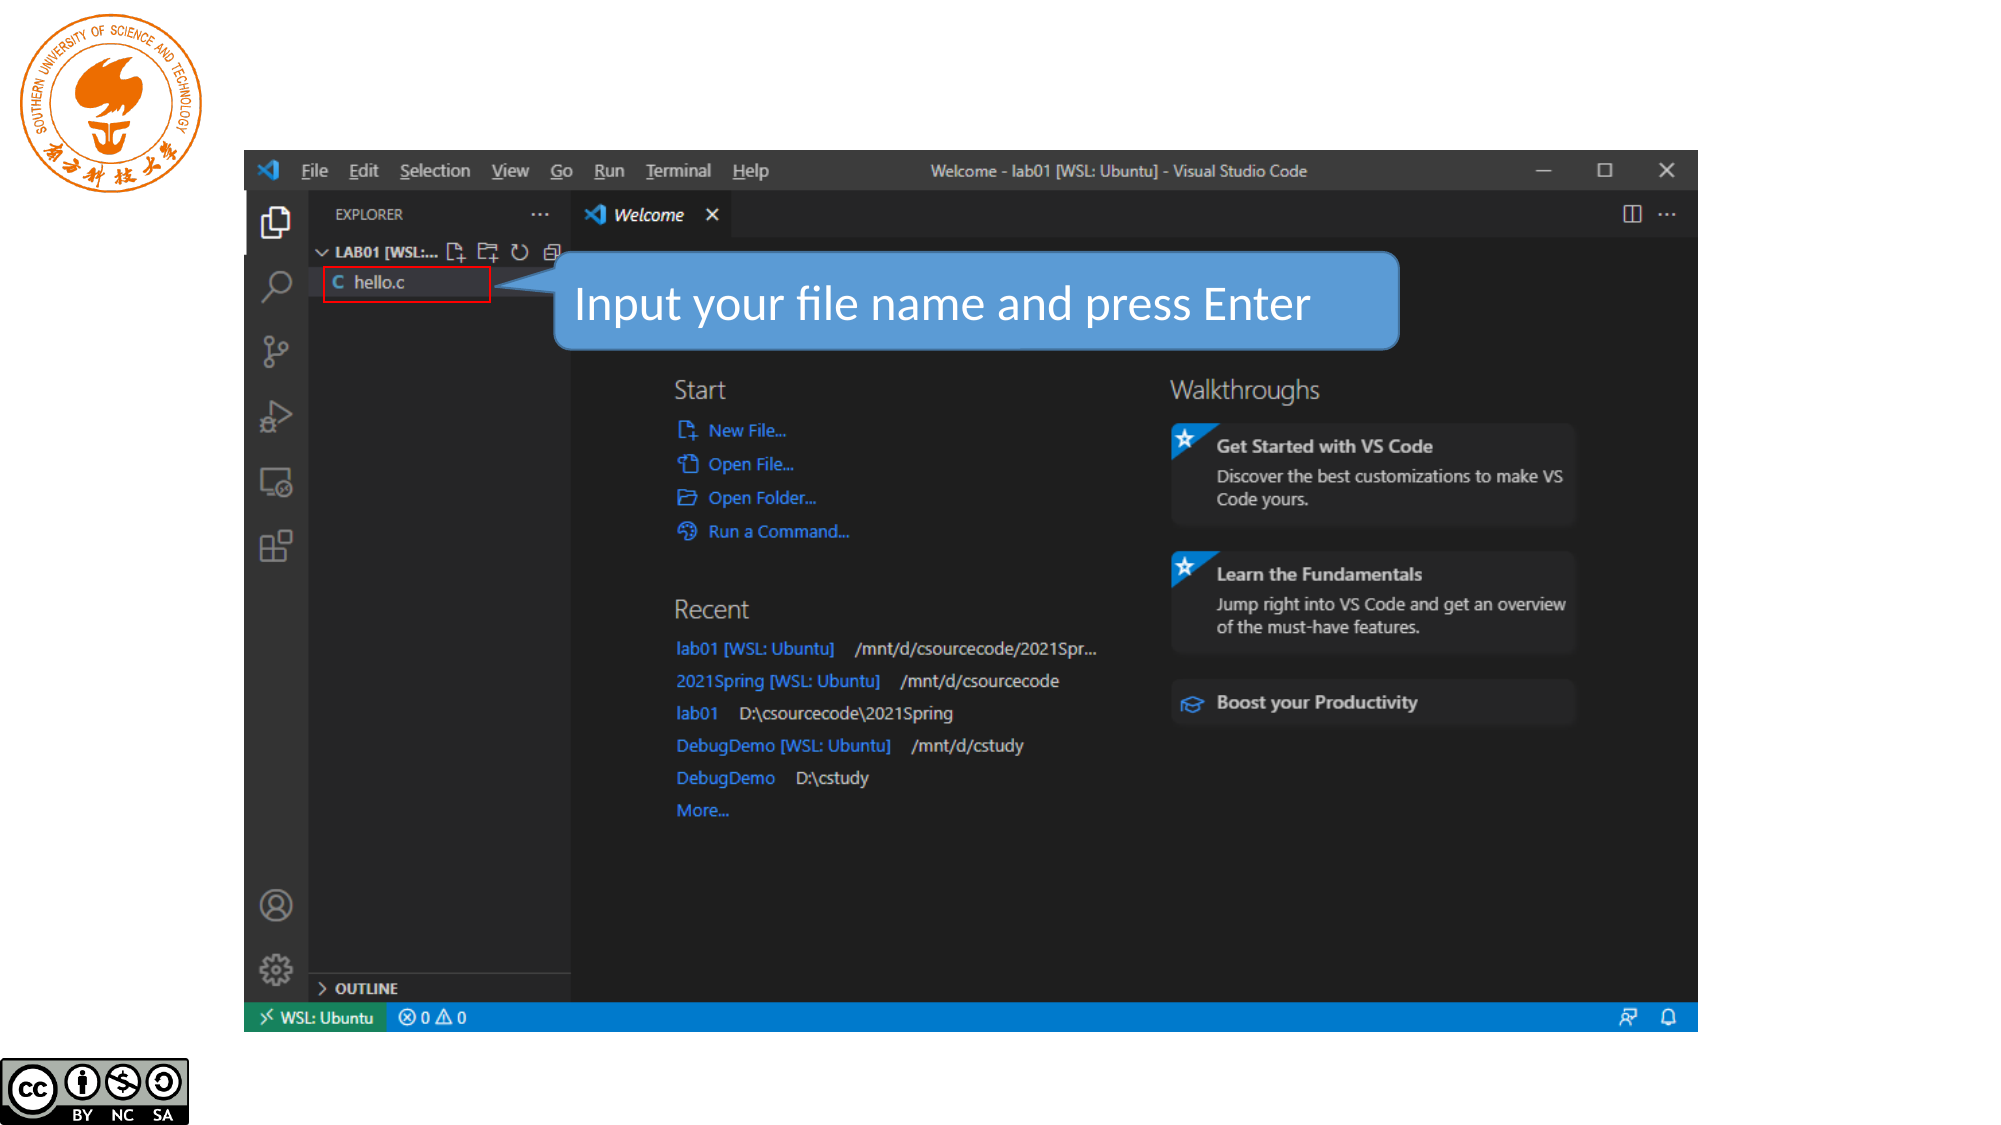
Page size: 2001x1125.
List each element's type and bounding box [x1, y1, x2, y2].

picture [18, 11, 202, 194]
picture [0, 1058, 189, 1125]
text_box [323, 251, 1399, 350]
picture [244, 150, 1698, 1032]
